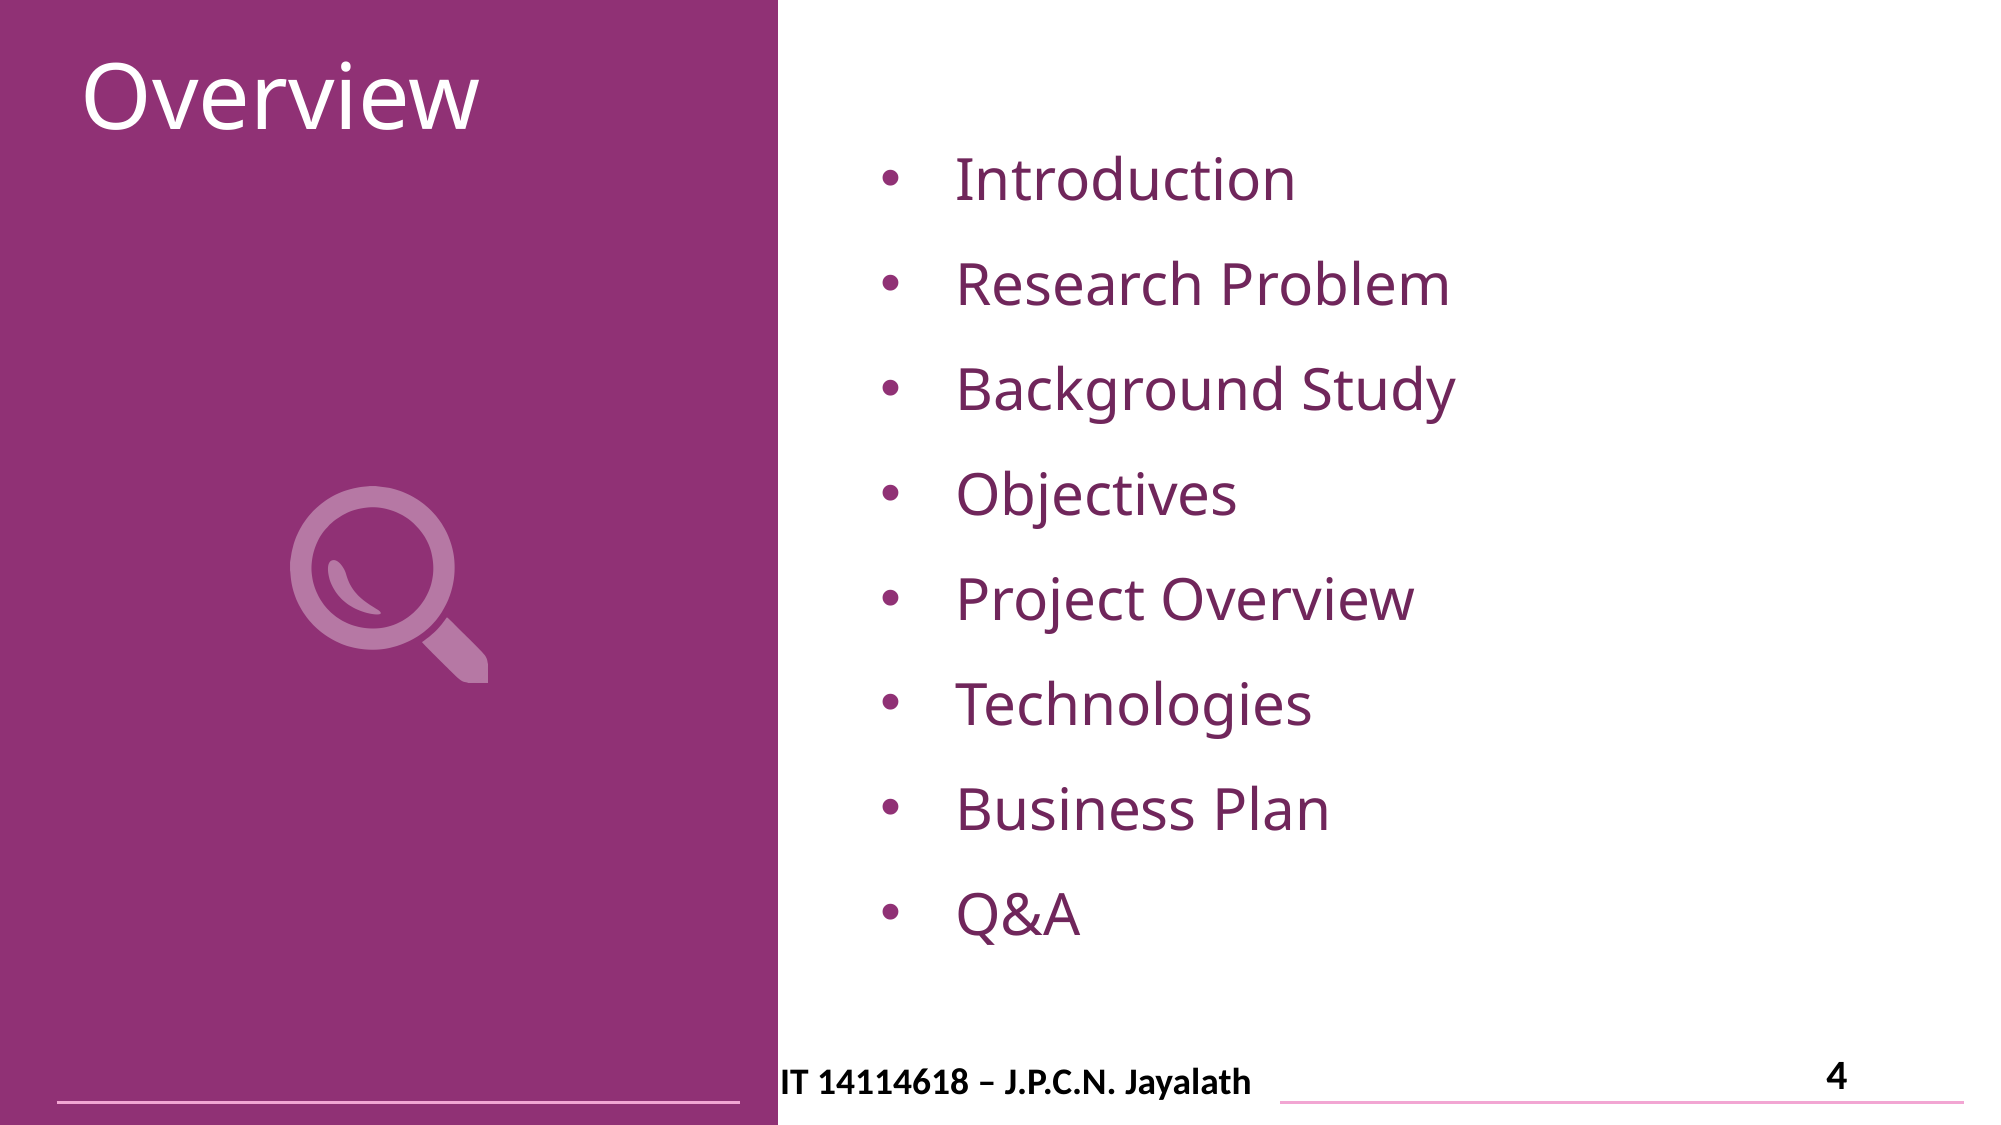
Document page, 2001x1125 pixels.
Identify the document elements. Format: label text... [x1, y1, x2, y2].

picture [290, 485, 488, 683]
text_box Overview [65, 24, 685, 175]
text_box Introduction Research Problem Background Study Objectives Project Overview Technologies Business Plan Q&A [865, 99, 1866, 955]
slide_number 4 [1412, 1042, 1863, 1101]
text_box [172, 318, 624, 850]
text_box IT 14114618 – J.P.C.N. Jayalath [765, 1049, 1271, 1110]
text_box [0, 0, 779, 1125]
